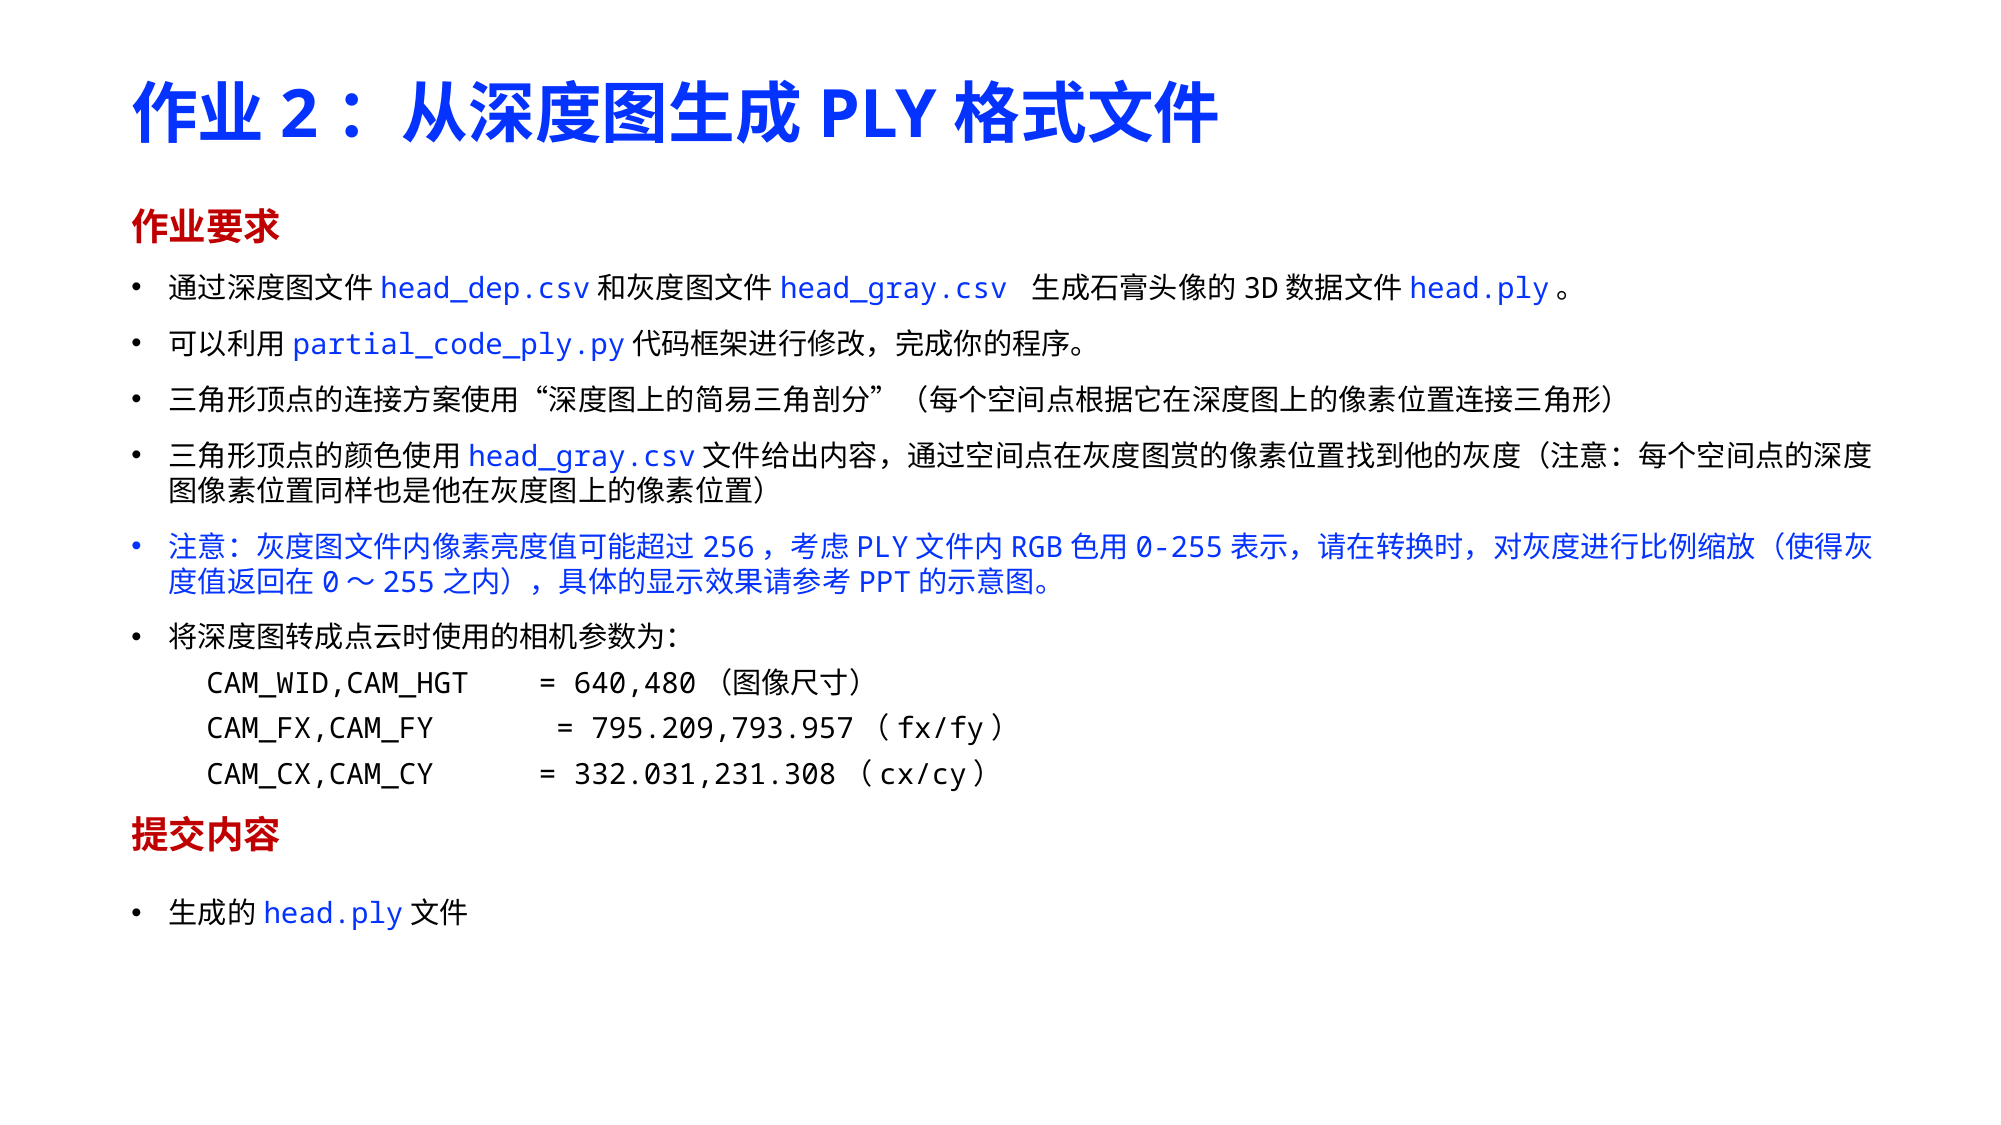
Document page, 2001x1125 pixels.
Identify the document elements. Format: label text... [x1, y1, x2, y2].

title 作业2：从深度图生成PLY格式文件 [116, 44, 1934, 189]
list 作业要求 通过深度图文件head_dep.csv和灰度图文件head_gray.csv 生成石膏头像的3D数据文件head.ply。 可以利用partial_code_ply.py代码框架进行修改，完成你的程序。 三角形顶点的连接方案使用“深度图上的简易三角剖分”（每个空间点根据它在深度图上的像素位置连接三角形） 三角形顶点的颜色使用head_gray.csv文件给出内容，通过空间点在灰度图赏的像素位置找到他的灰度（注意：每个空间点的深度图像素位置同样也是他在灰度图上的像素位置） 注意：灰度图文件内像素亮度值可能超过256，考虑PLY文件内RGB色用0-255表示，请在转换时，对灰度进行比例缩放（使得灰度值返回在0～255之内），具体的显示效果请参考PPT的示意图。 将深度图转成点云时使用的相机参数为： CAM_WID,CAM_HGT = 640,480（图像尺寸） CAM_FX,CAM_FY = 795.209,793.957（fx/fy） CAM_CX,CAM_CY = 332.031,231.308（cx/cy） 提交内容 生成的head.ply文件 [116, 195, 1897, 1098]
